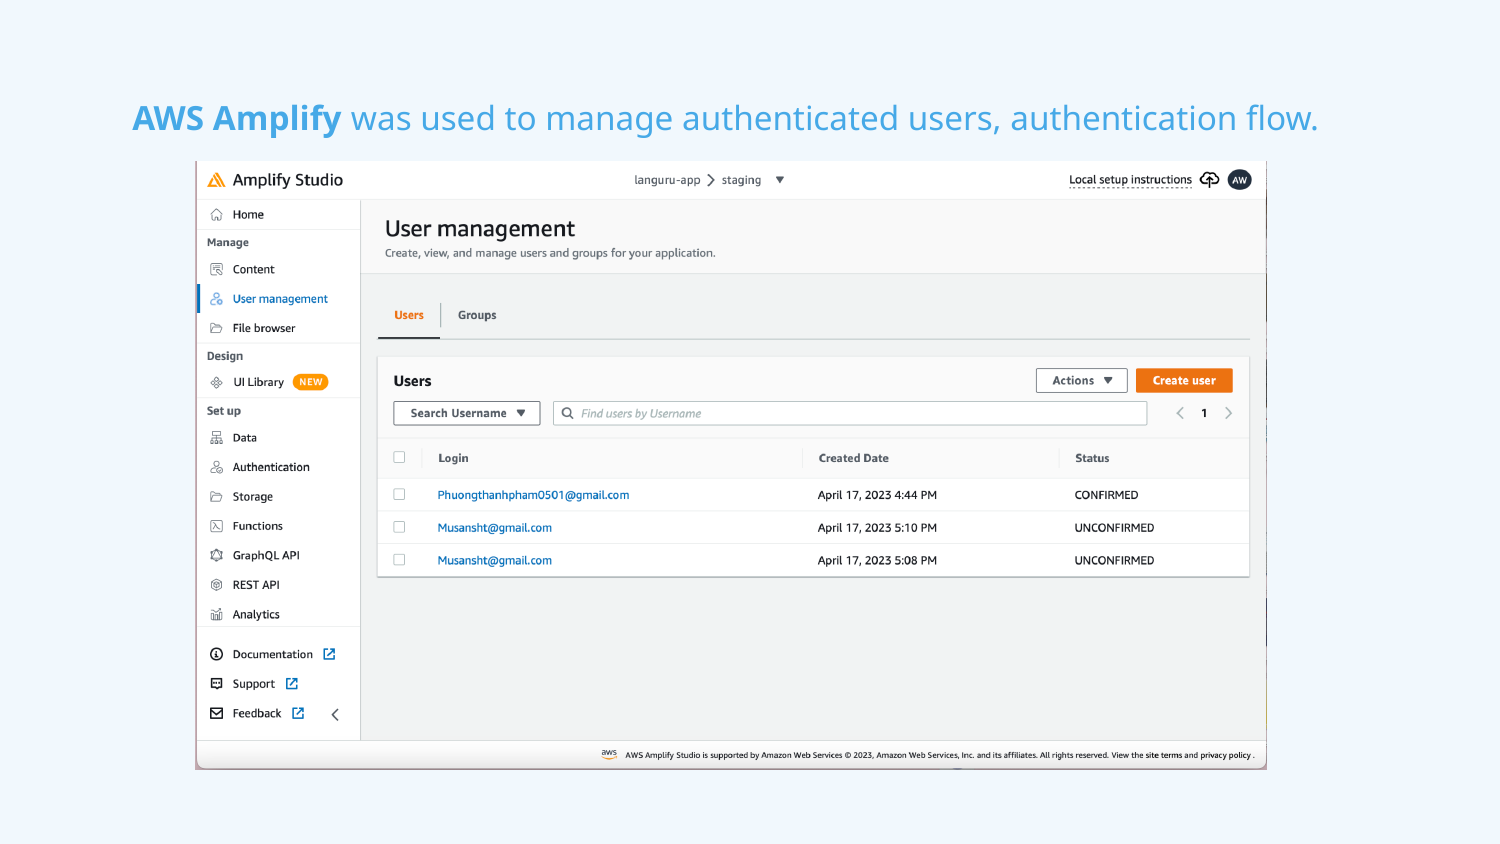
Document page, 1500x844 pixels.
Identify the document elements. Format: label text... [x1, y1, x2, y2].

title AWS Amplify was used to manage authenticated users, authentication flow. [117, 87, 1441, 235]
picture [195, 161, 1267, 770]
